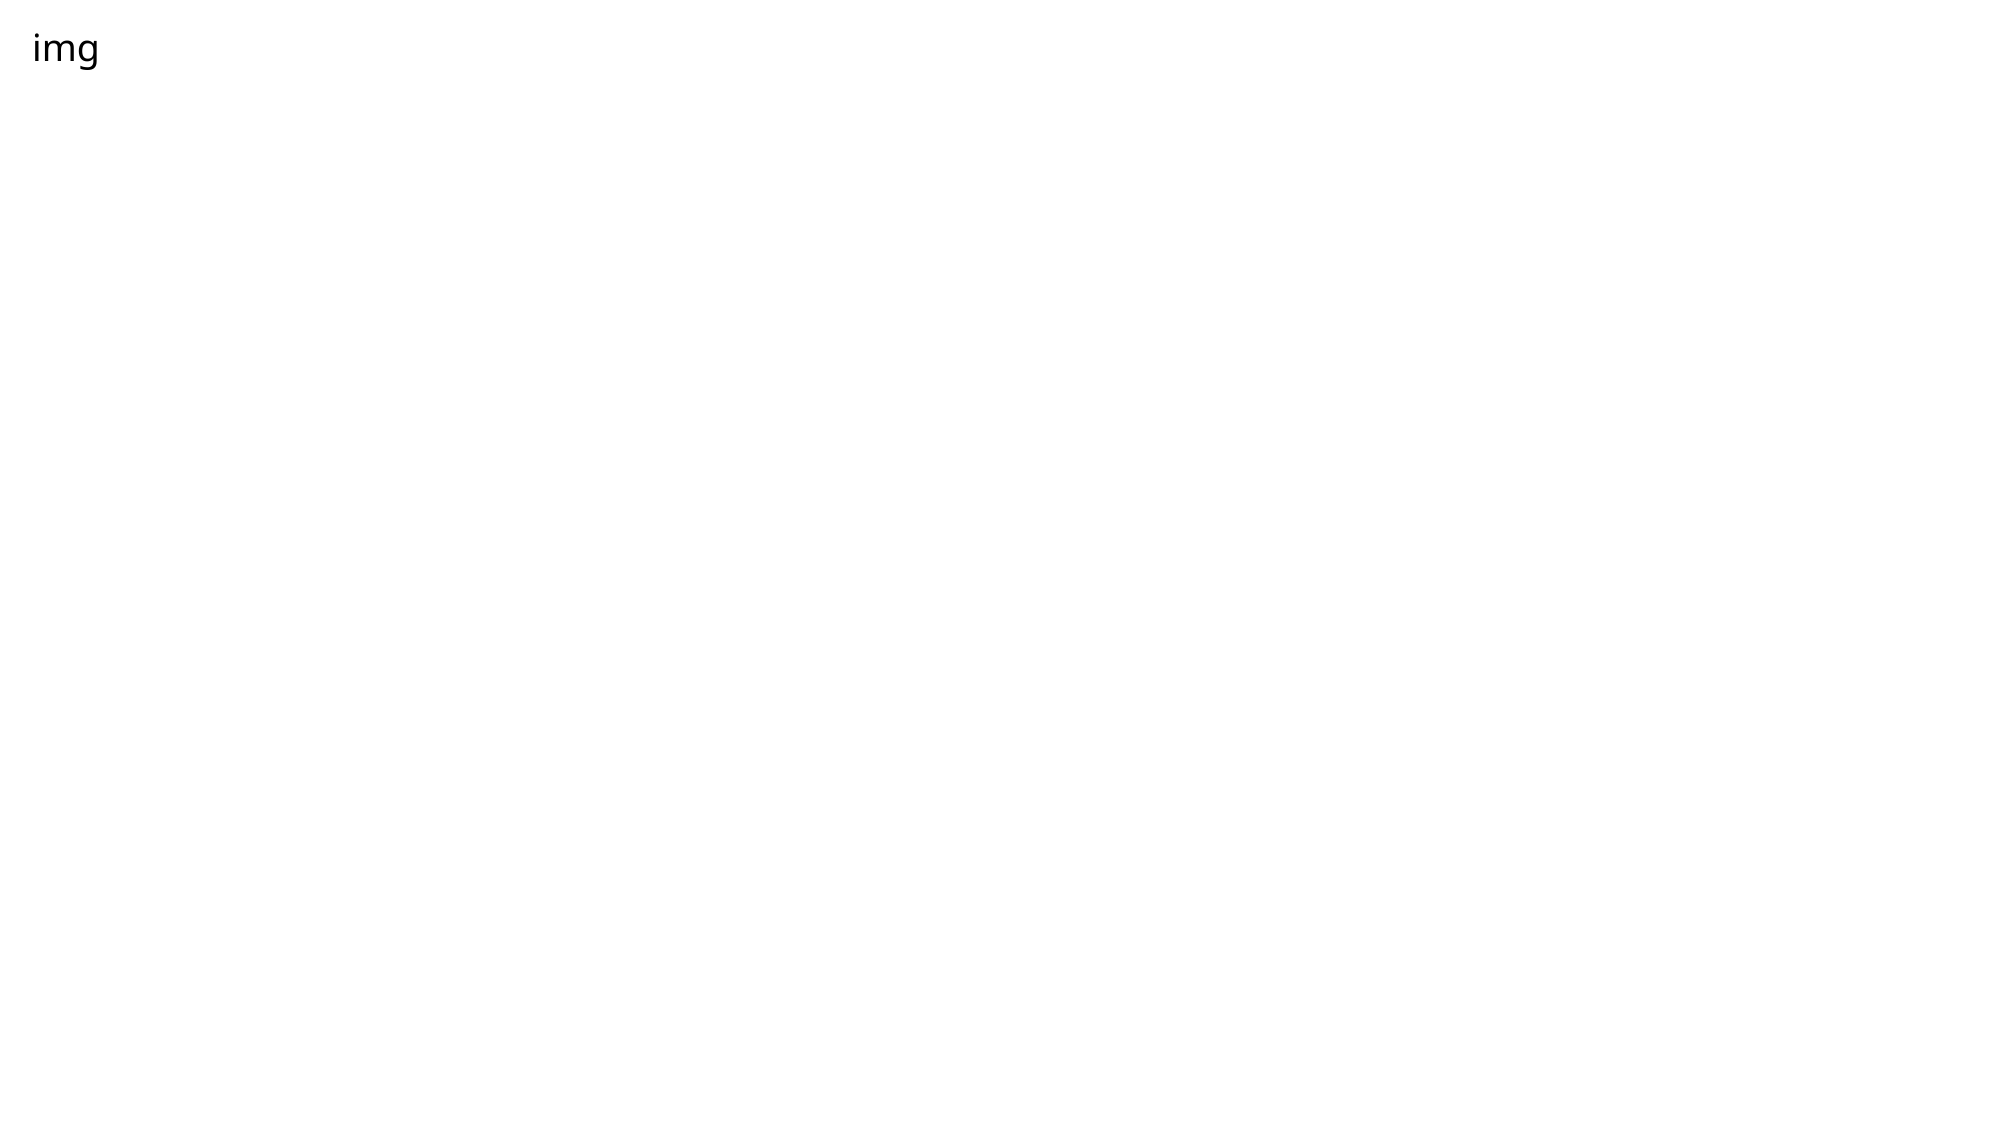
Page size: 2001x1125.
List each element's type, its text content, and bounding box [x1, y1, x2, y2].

text_box img [17, 16, 273, 76]
